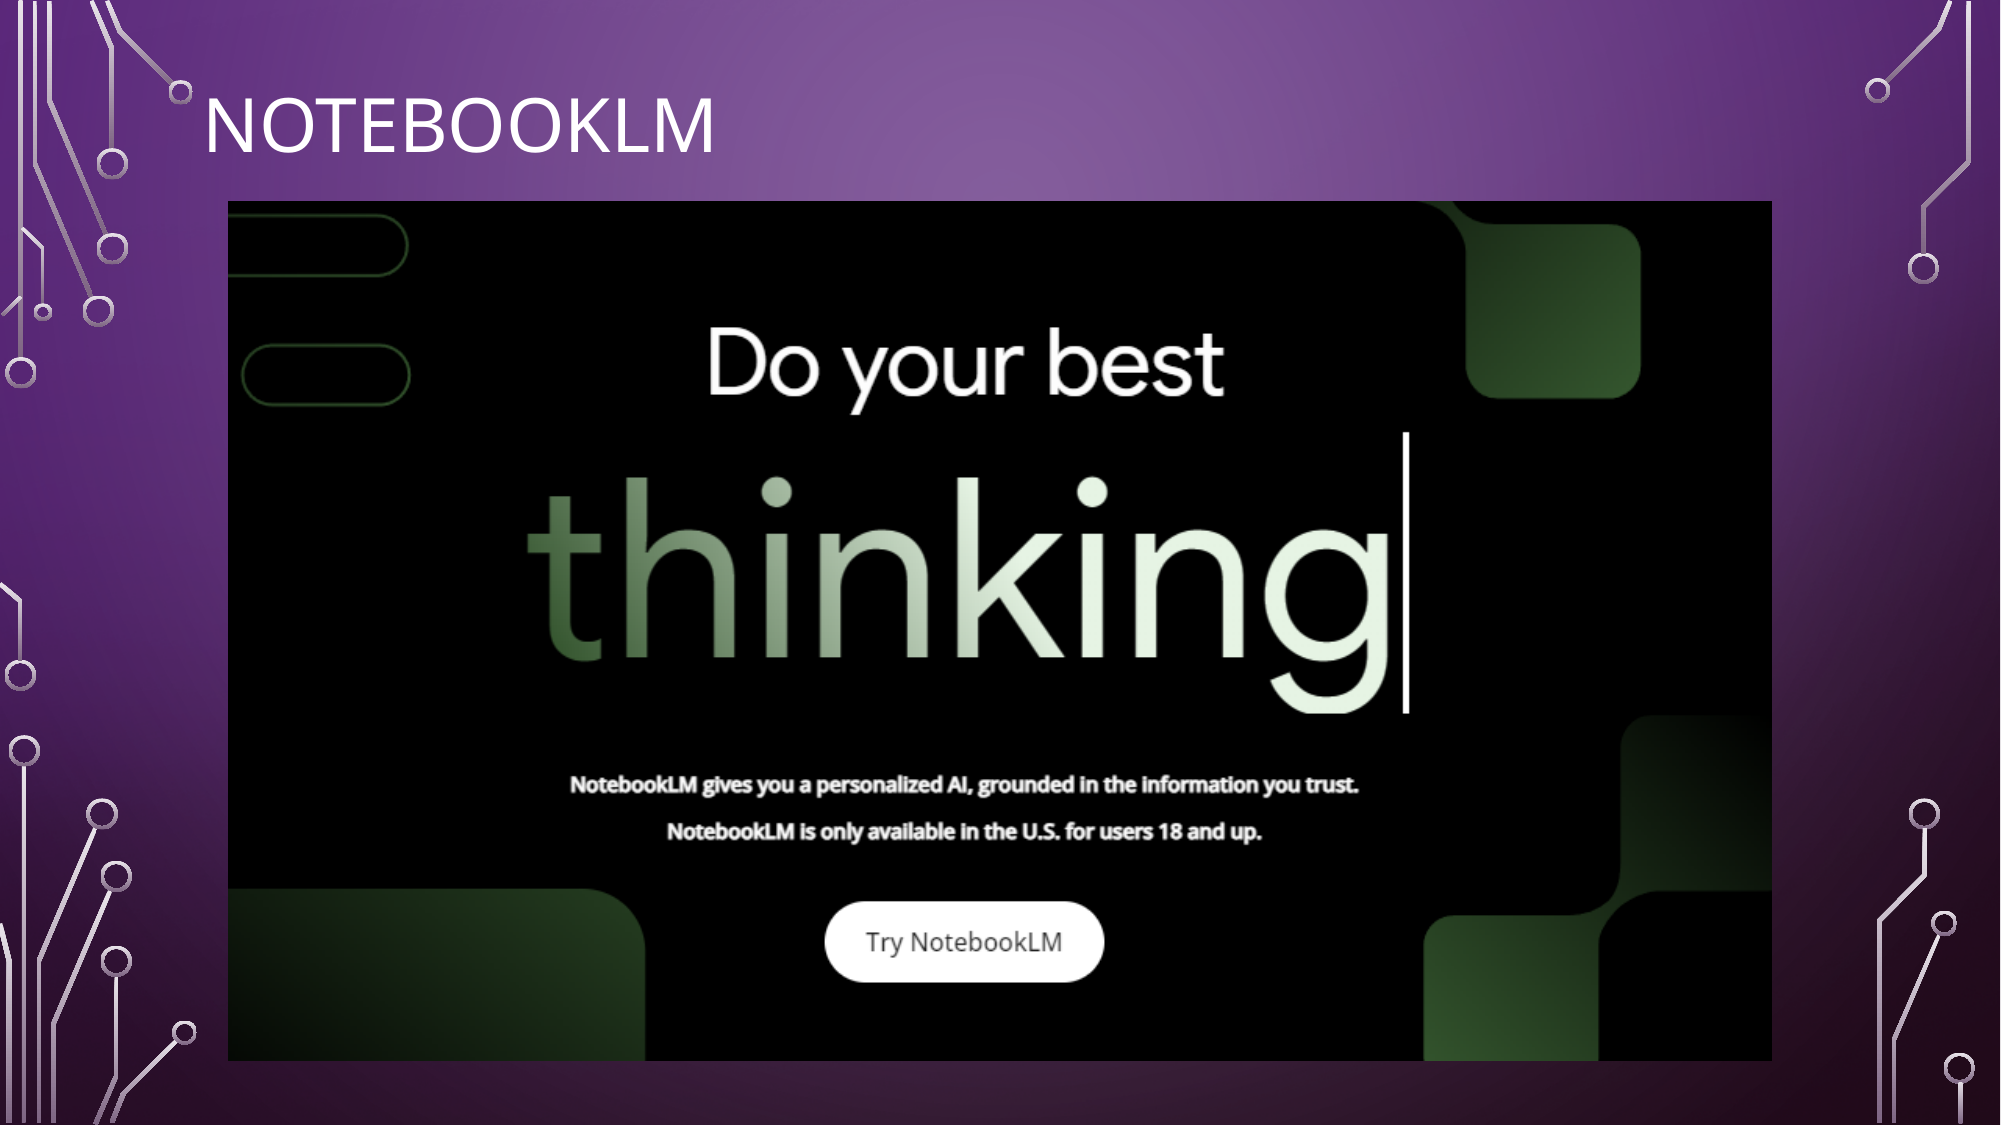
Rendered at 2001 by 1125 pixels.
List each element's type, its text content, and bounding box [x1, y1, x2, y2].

picture [227, 201, 1772, 1061]
title NotebookLM [187, 54, 1813, 202]
